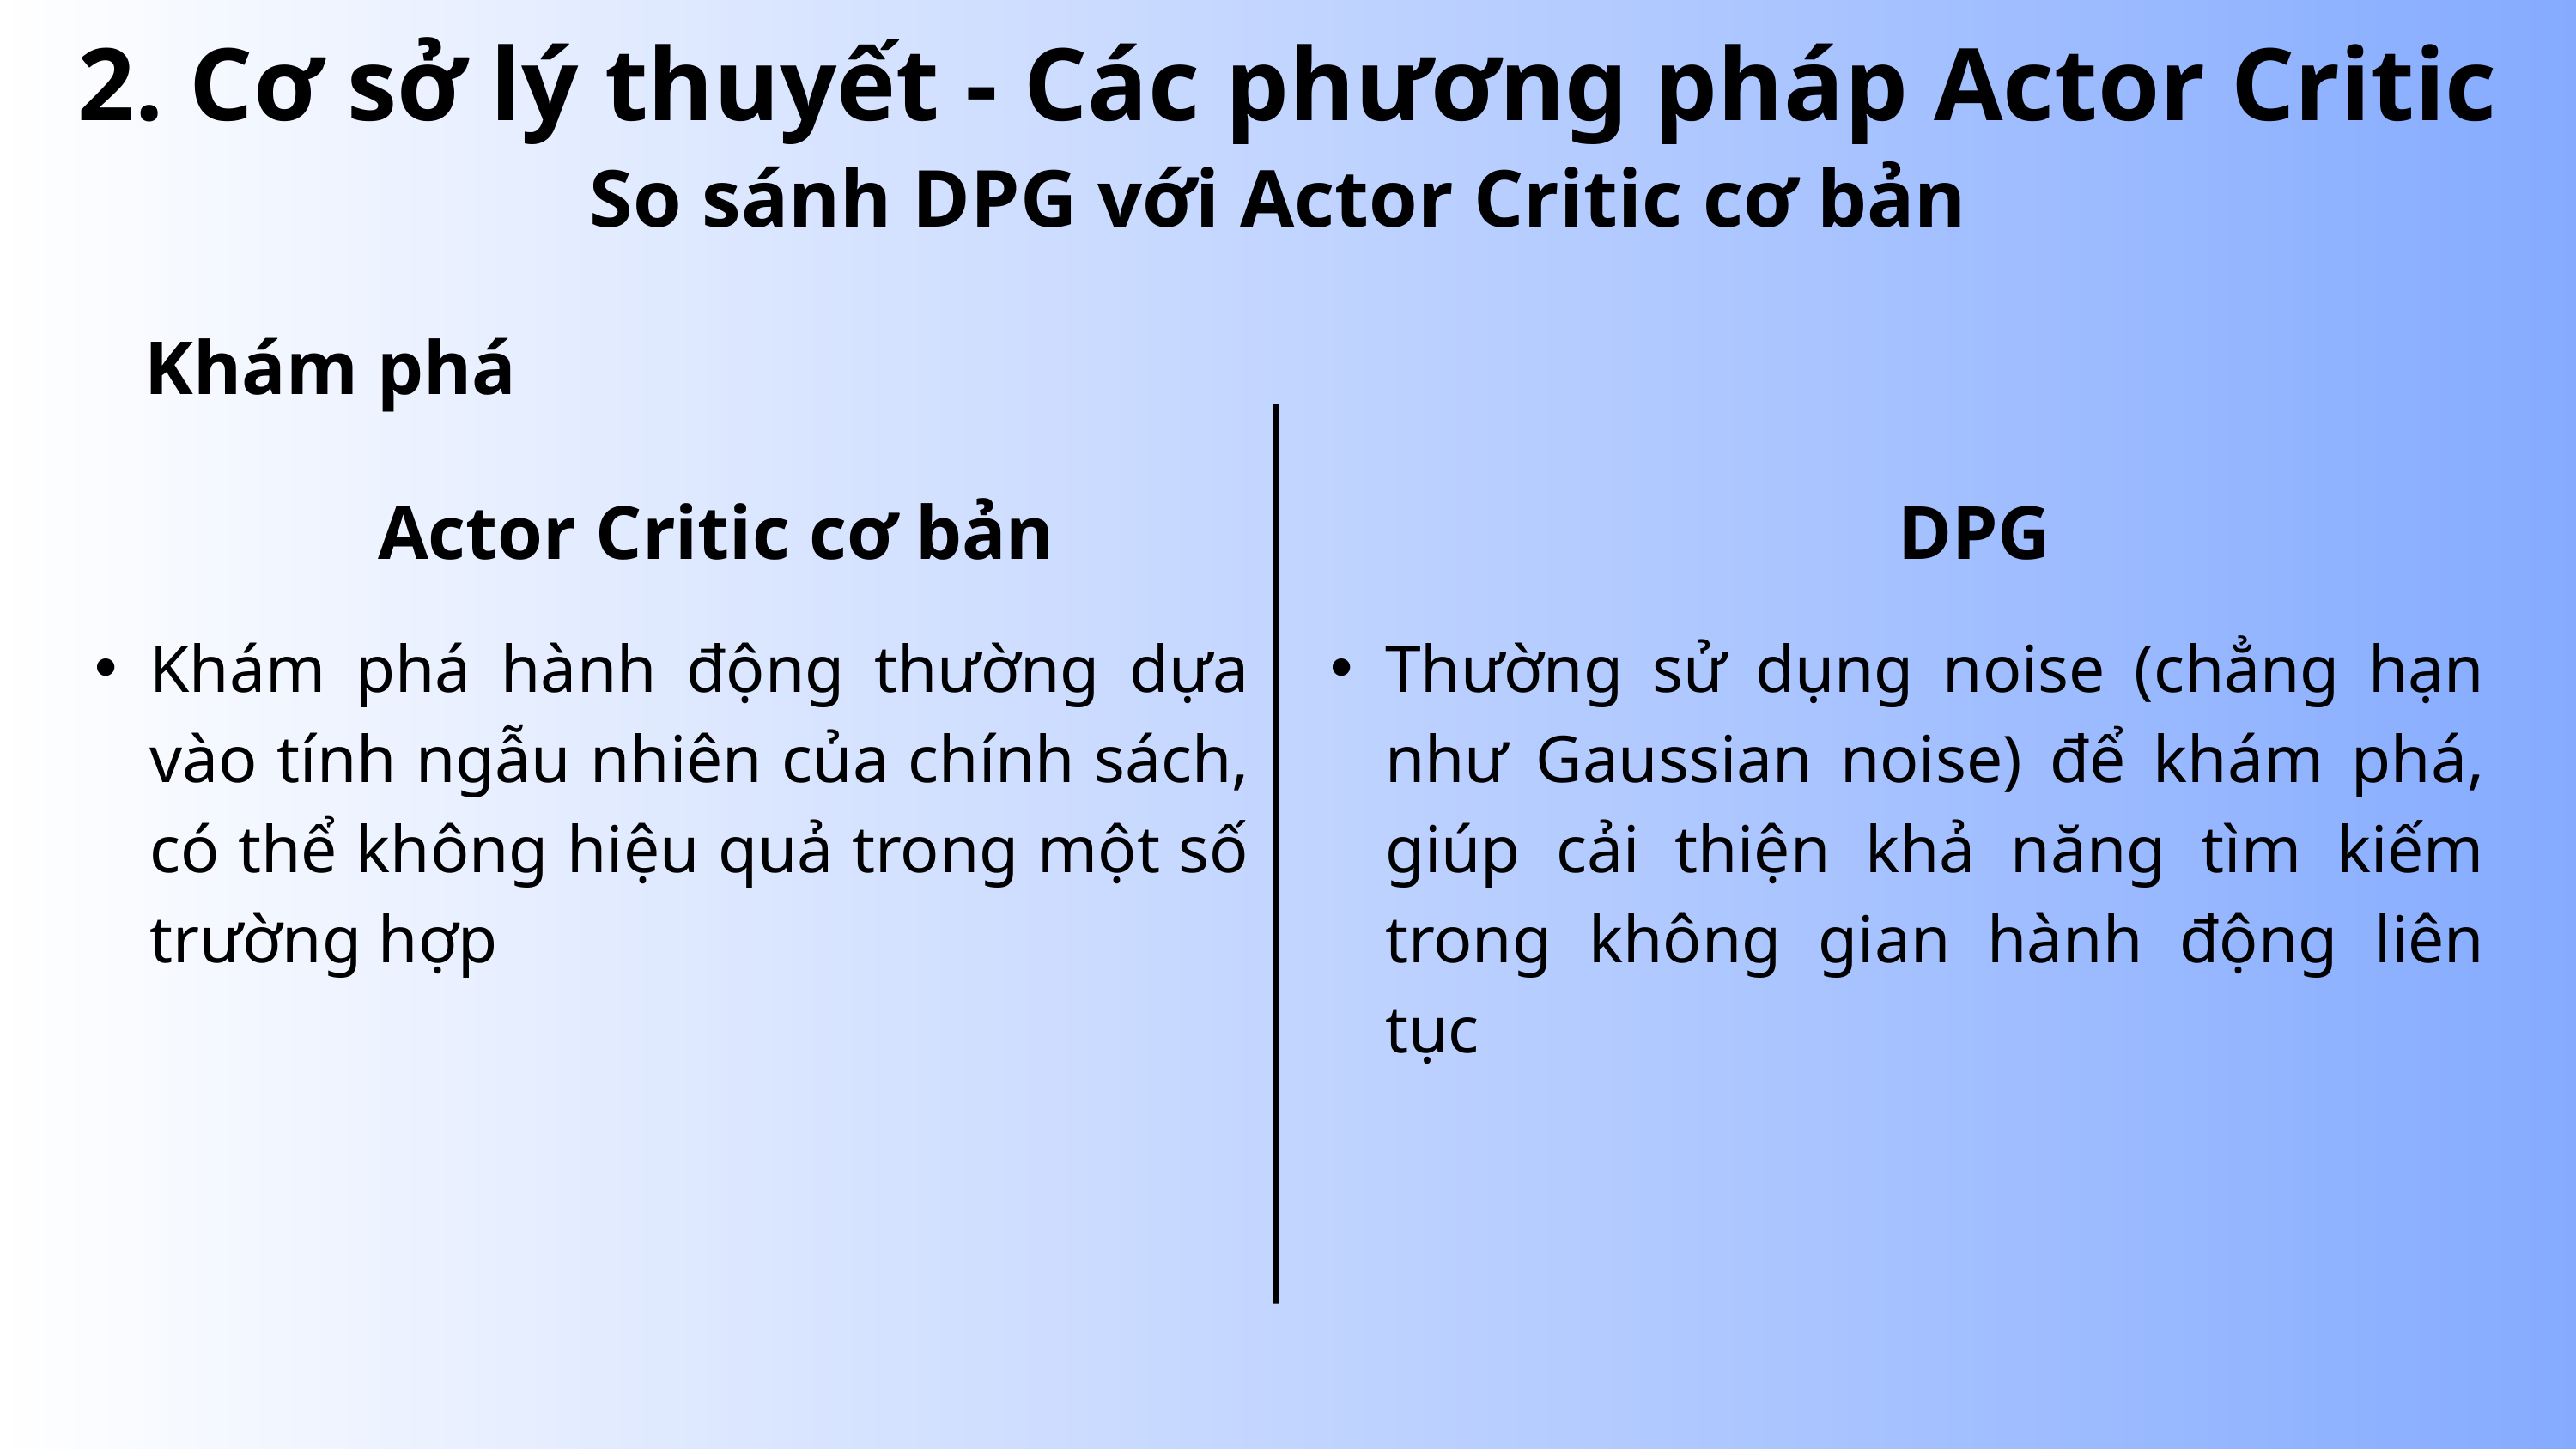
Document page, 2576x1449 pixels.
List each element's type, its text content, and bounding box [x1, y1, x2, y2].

text_box Khám phá [144, 306, 2407, 409]
text_box DPG [1898, 471, 2075, 574]
text_box Khám phá hành động thường dựa vào tính ngẫu nhiên của chính sách, có thể không hiệu quả trong một số trường hợp [40, 615, 1250, 976]
text_box Thường sử dụng noise (chẳng hạn như Gaussian noise) để khám phá, giúp cải thiện khả năng tìm kiếm trong không gian hành động liên tục [1275, 615, 2485, 1066]
text_box 2. Cơ sở lý thuyết - Các phương pháp Actor Critic [0, 0, 2576, 141]
text_box So sánh DPG với Actor Critic cơ bản [589, 141, 1986, 243]
text_box Actor Critic cơ bản [378, 471, 1078, 574]
